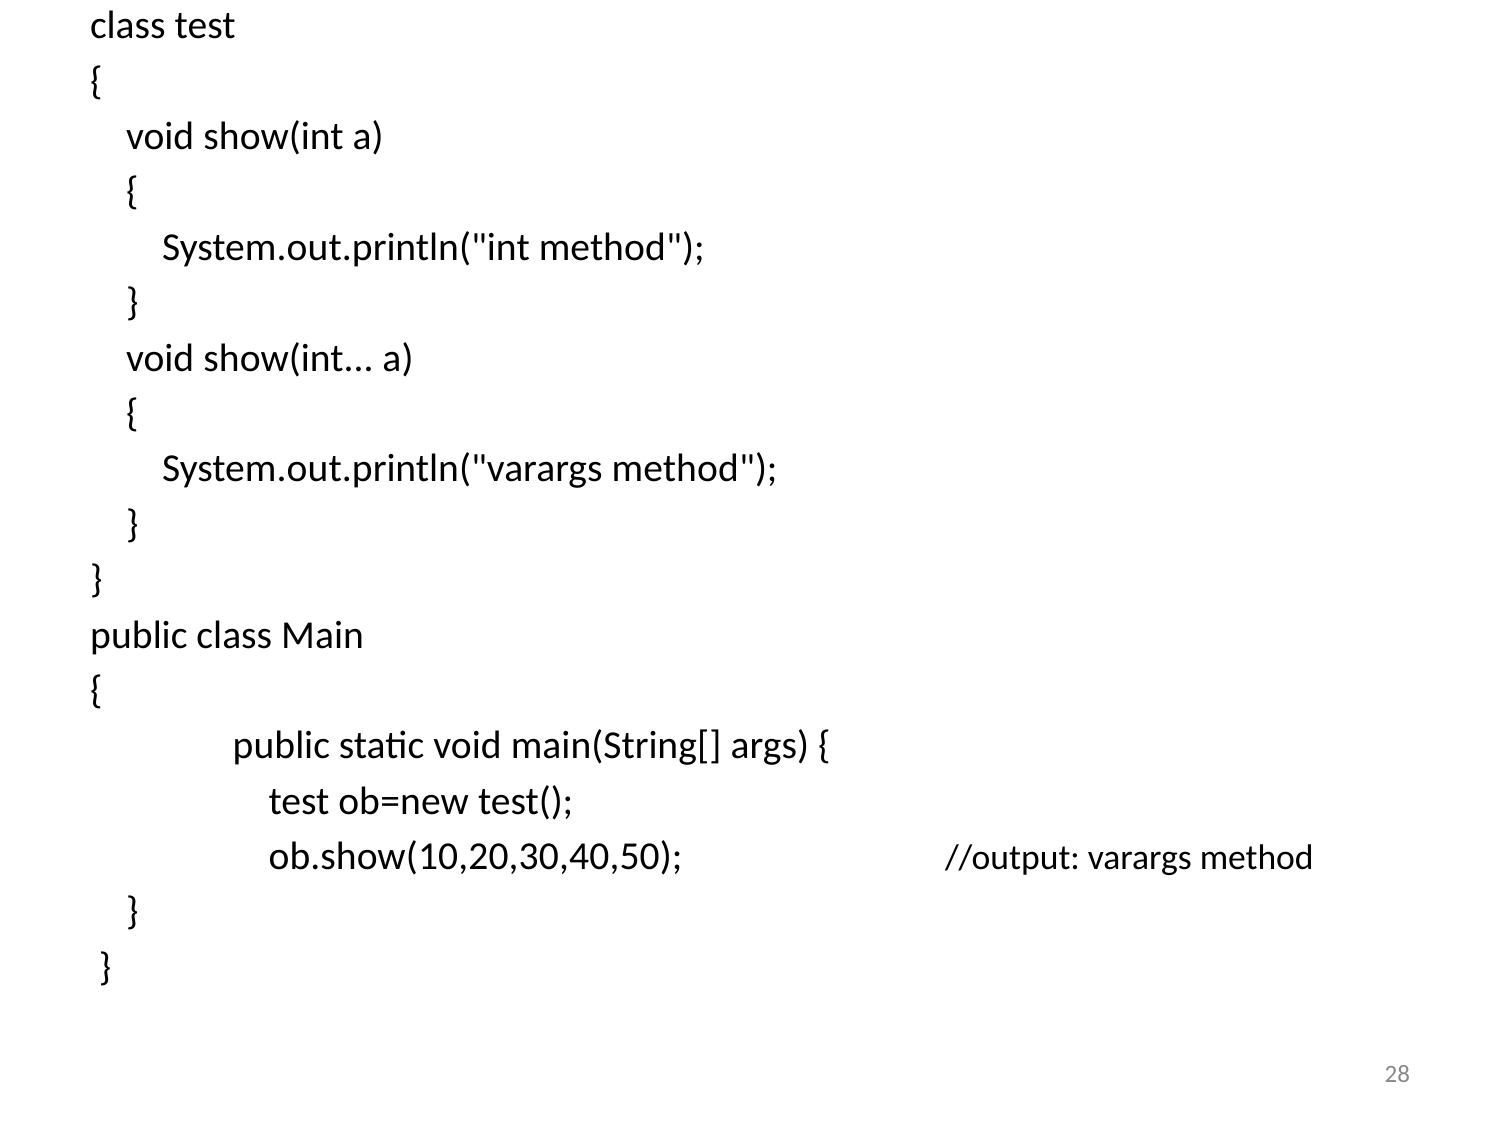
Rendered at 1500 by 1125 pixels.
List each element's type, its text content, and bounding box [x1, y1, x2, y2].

list class test { void show(int a) { System.out.println("int method"); } void show(int... a) { System.out.println("varargs method"); } } public class Main { public static void main(String[] args) { test ob=new test(); ob.show(10,20,30,40,50); //output: varargs method } } [75, 0, 1500, 997]
slide_number 28 [1074, 1042, 1425, 1103]
